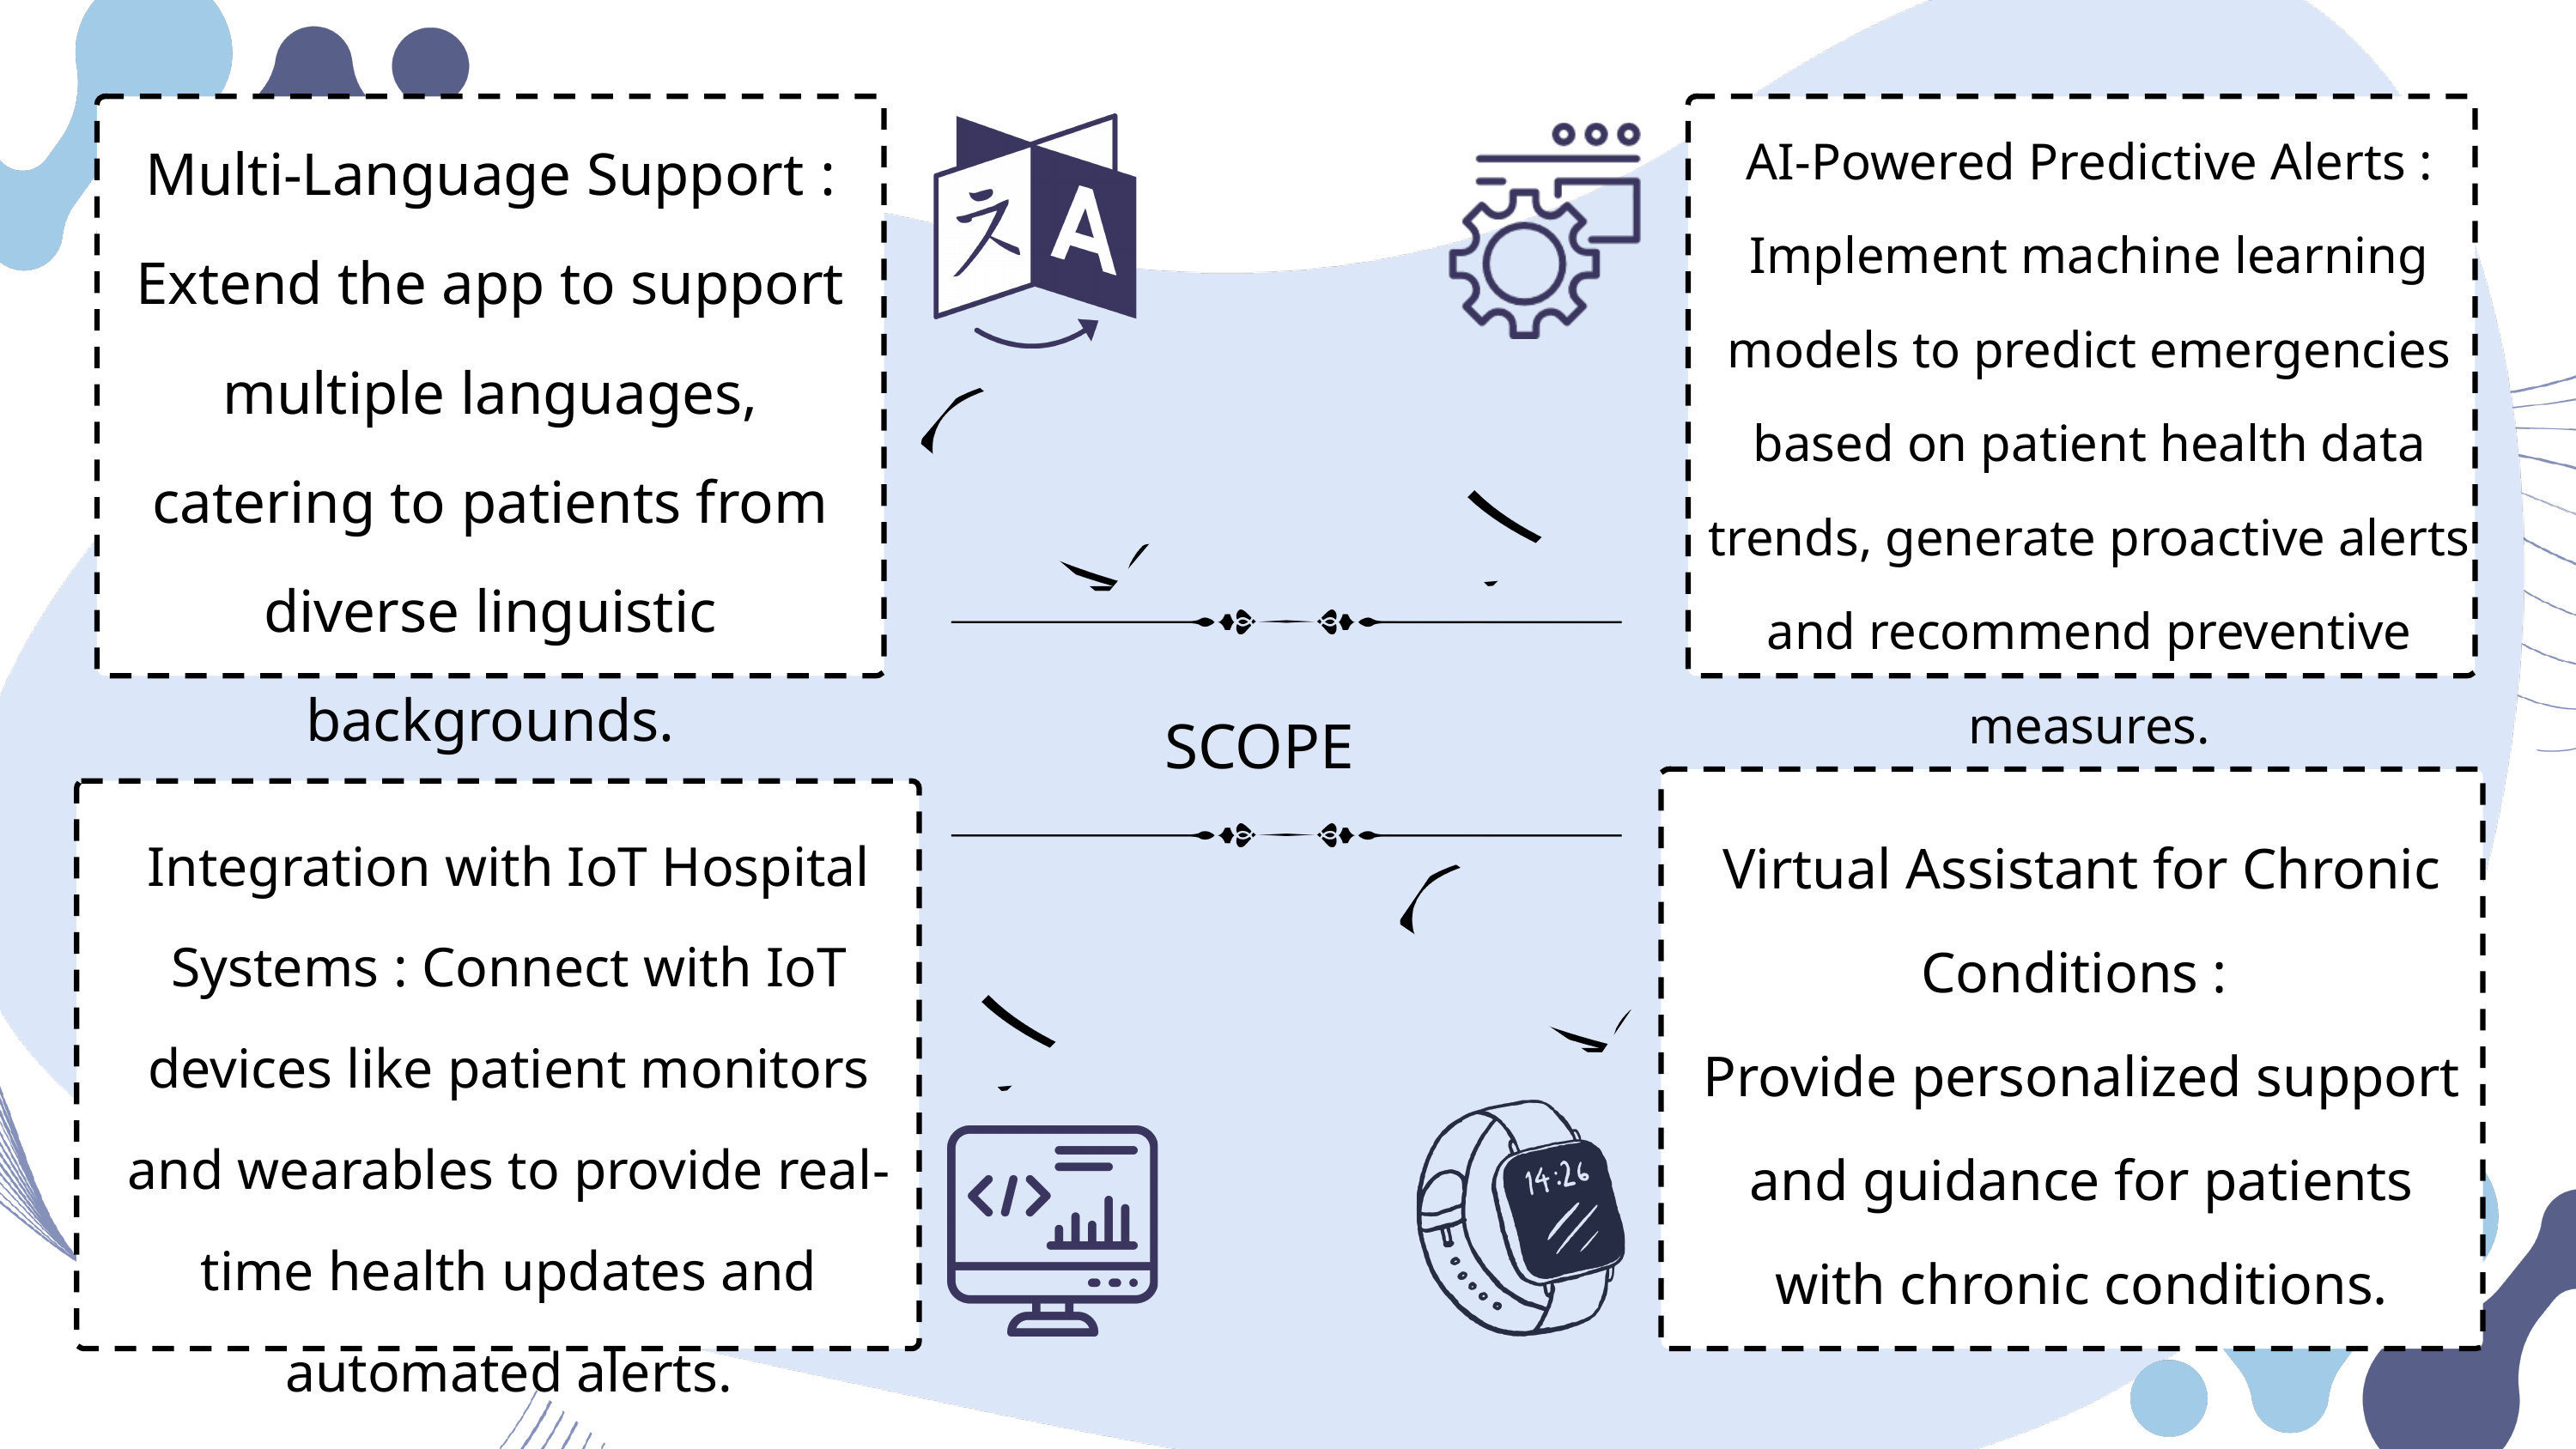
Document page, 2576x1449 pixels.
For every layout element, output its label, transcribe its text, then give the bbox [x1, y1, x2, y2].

text_box [2105, 1125, 2576, 1449]
text_box [0, 0, 491, 328]
text_box [947, 1125, 1158, 1337]
text_box [933, 113, 1137, 349]
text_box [76, 780, 920, 1349]
text_box [946, 865, 1176, 1094]
text_box Integration with IoT Hospital Systems : Connect with IoT devices like patient monitors and wearables to provide real-time health updates and automated alerts. [99, 1355, 920, 1404]
text_box AI-Powered Predictive Alerts : Implement machine learning models to predict emergencies based on patient health data trends, generate proactive alerts and recommend preventive measures. [1705, 683, 2474, 754]
text_box [0, 0, 2576, 1449]
text_box [1398, 856, 1643, 1059]
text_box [1687, 95, 2476, 676]
text_box [1433, 361, 1662, 589]
text_box SCOPE [1035, 665, 1500, 781]
text_box [946, 609, 1625, 634]
text_box [1416, 1100, 1625, 1337]
text_box Multi-Language Support : Extend the app to support multiple languages, catering to patients from diverse linguistic backgrounds. [121, 684, 860, 753]
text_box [96, 95, 884, 676]
text_box [919, 380, 1156, 598]
text_box [1448, 122, 1643, 339]
text_box [946, 823, 1625, 847]
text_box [1661, 768, 2483, 1349]
